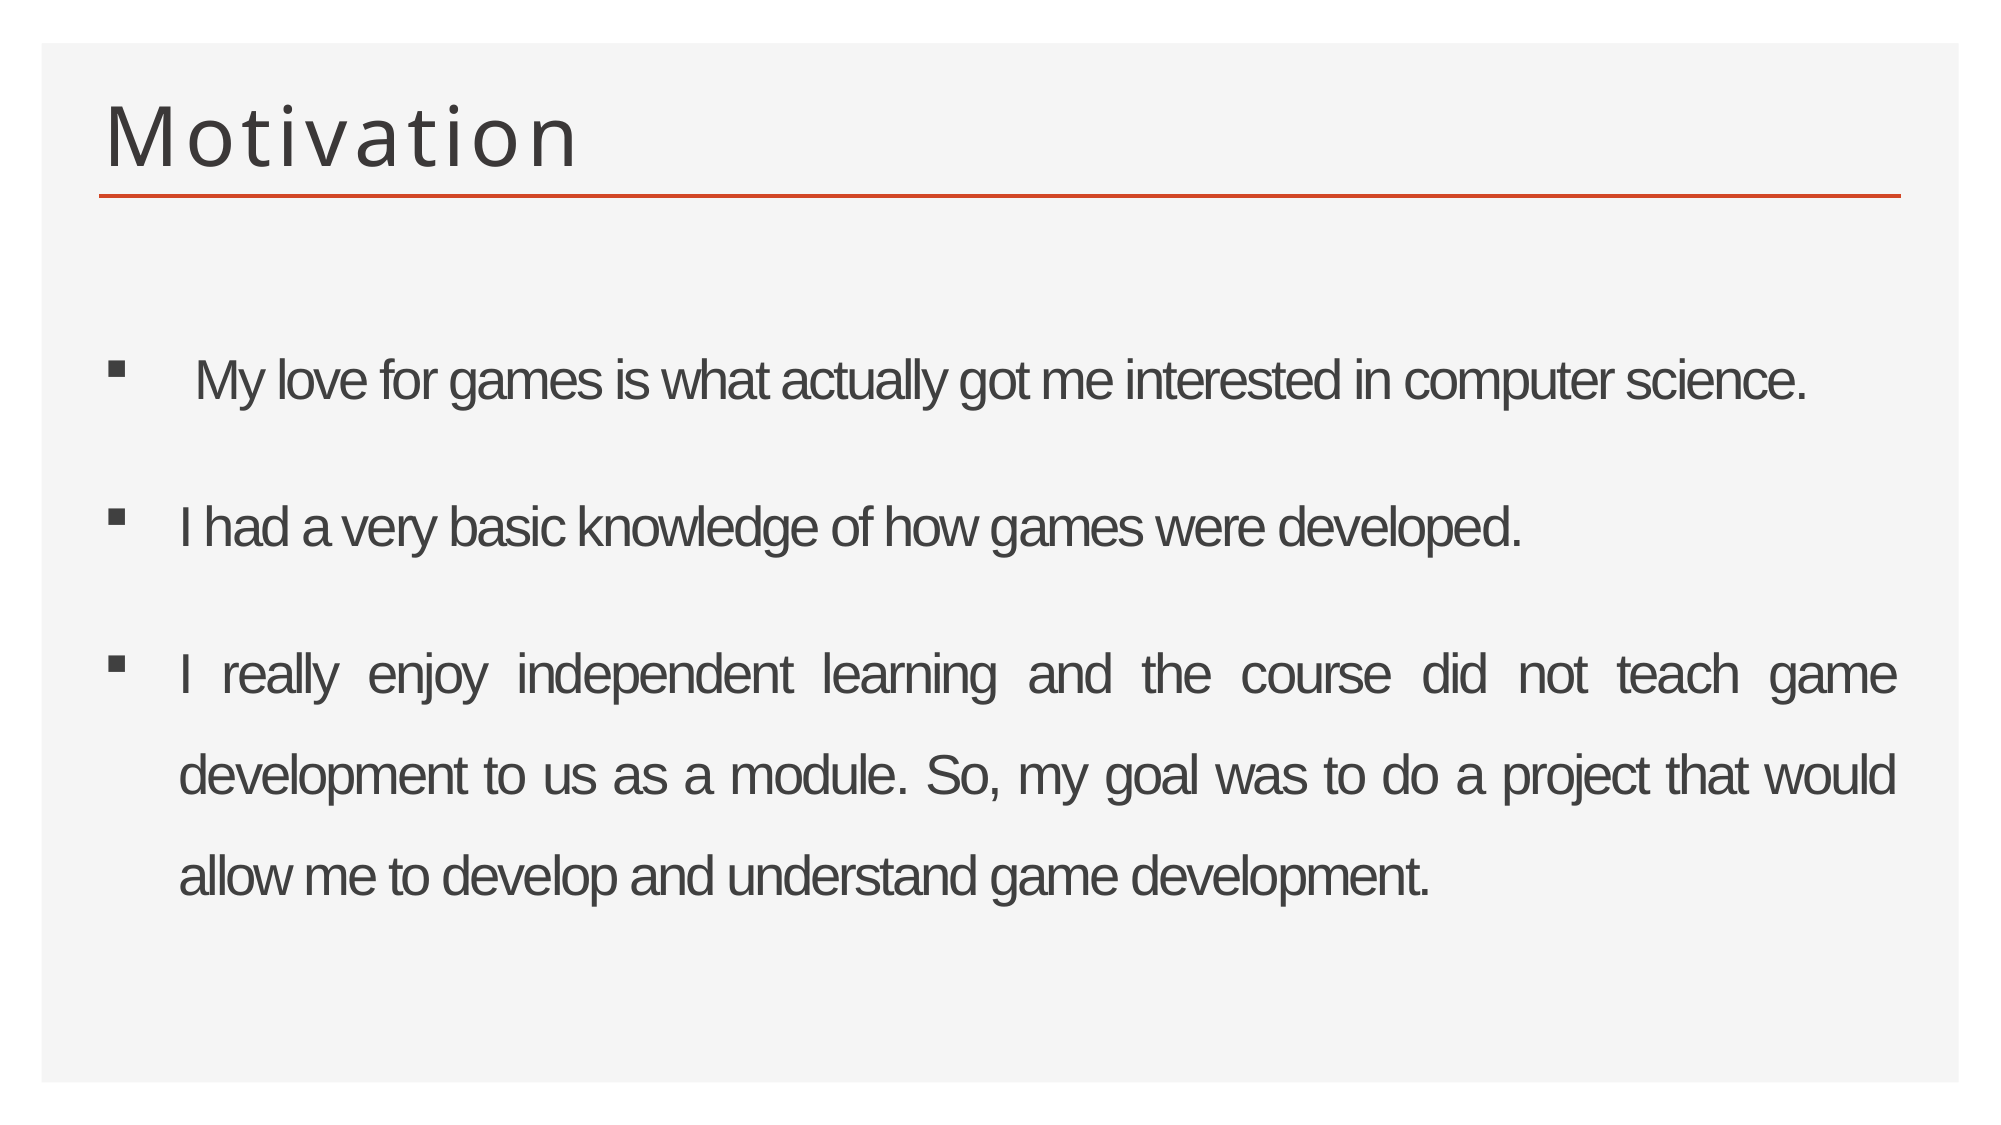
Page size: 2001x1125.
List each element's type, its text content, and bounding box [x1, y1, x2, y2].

text_box My love for games is what actually got me interested in computer science. I had a very basic knowledge of how games were developed. I really enjoy independent learning and the course did not teach game development to us as a module. So, my goal was to do a project that would allow me to develop and understand game development. [88, 301, 1912, 934]
text_box Motivation [88, 40, 657, 192]
